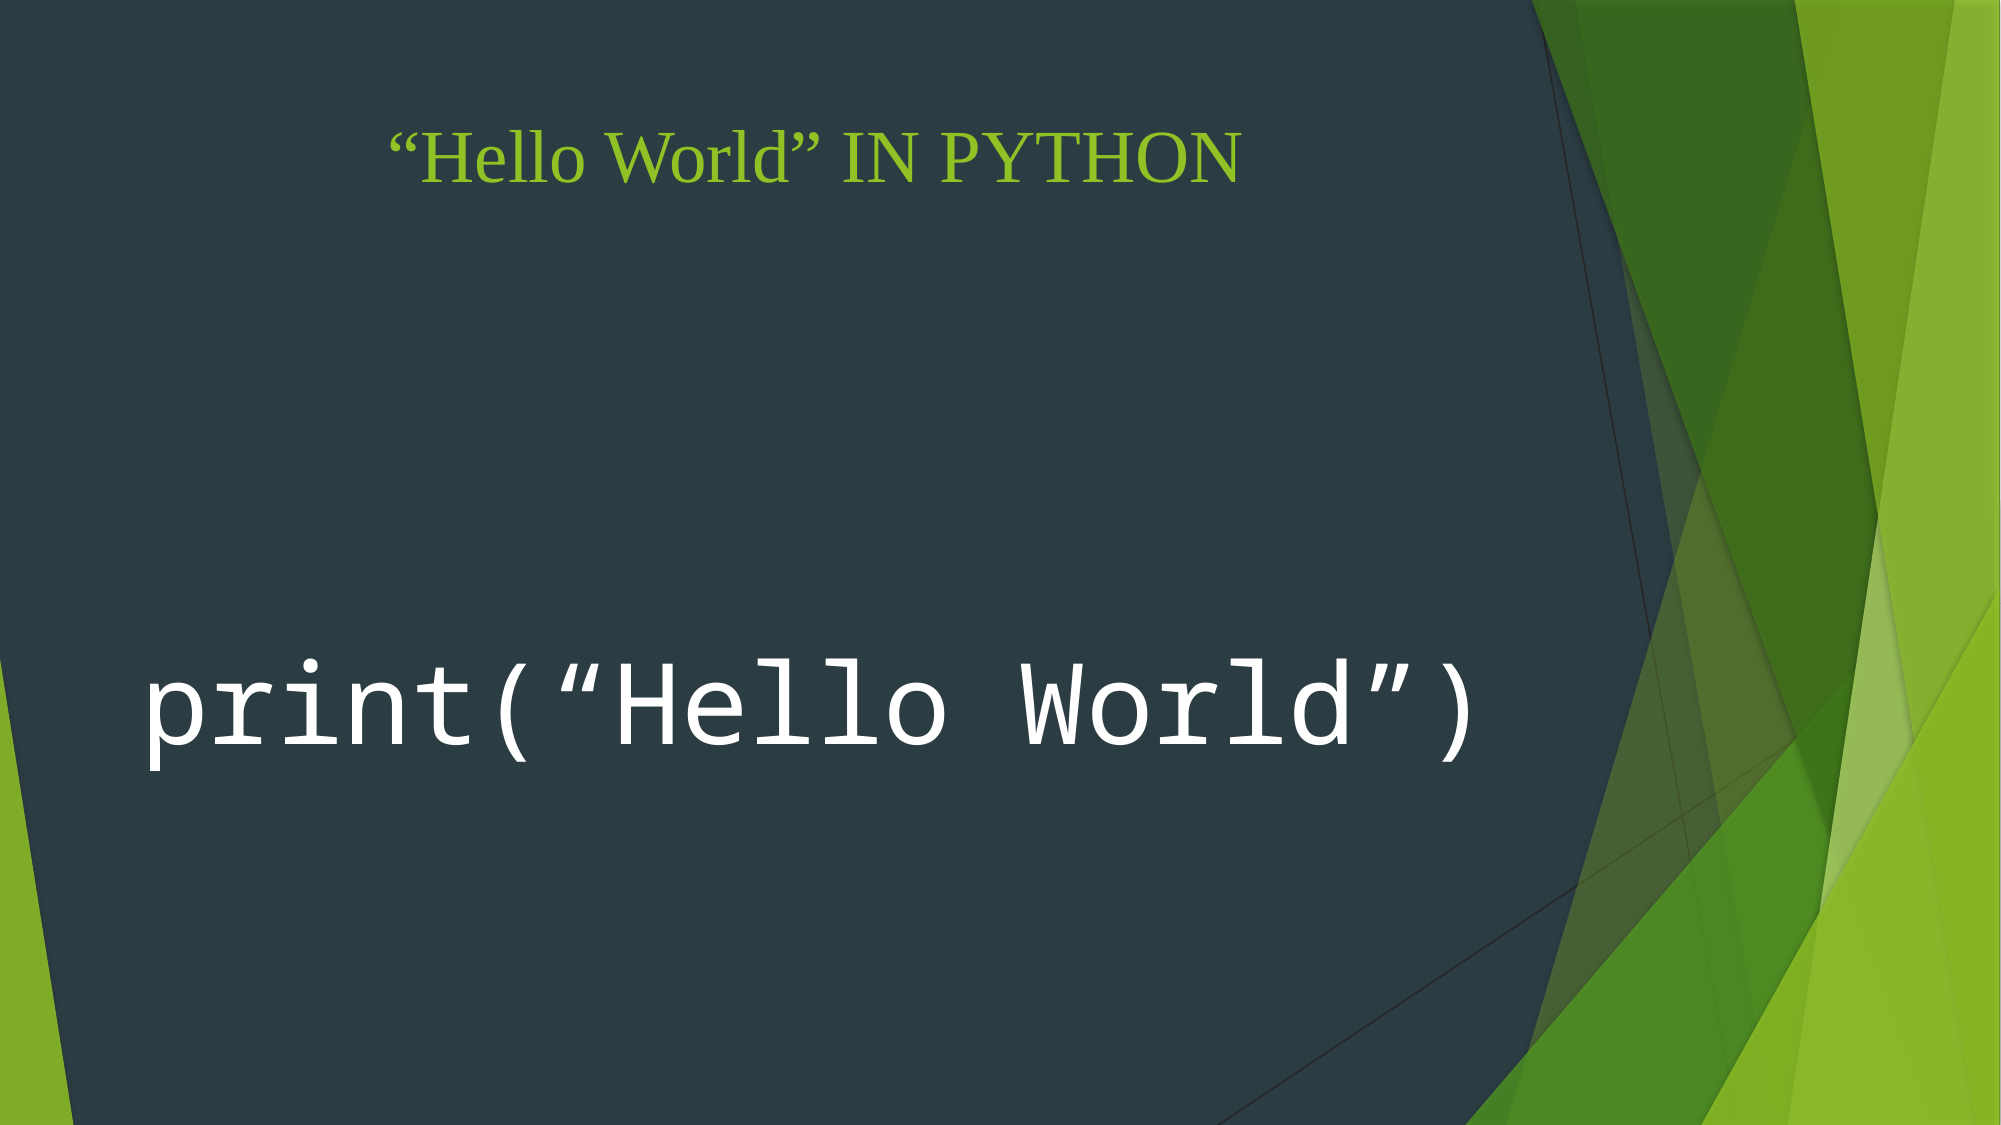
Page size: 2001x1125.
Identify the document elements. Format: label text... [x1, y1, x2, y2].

title “Hello World” IN PYTHON [111, 99, 1522, 317]
list print(“Hello World”) [111, 354, 1522, 992]
